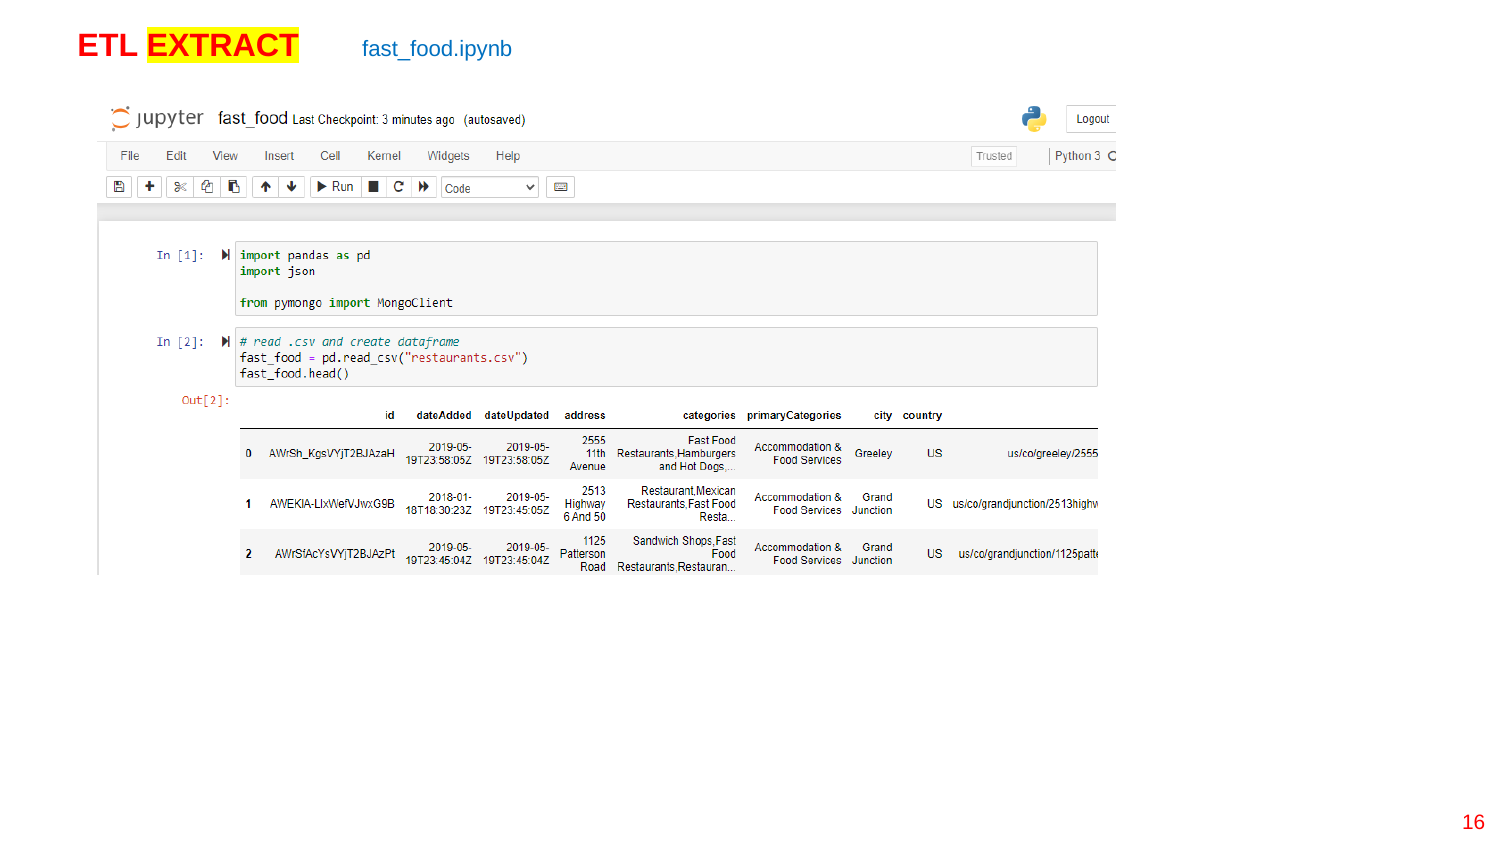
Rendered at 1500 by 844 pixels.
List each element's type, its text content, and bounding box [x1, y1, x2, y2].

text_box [97, 100, 1116, 575]
slide_number 16 [1149, 798, 1500, 844]
title ETL EXTRACT fast_food.ipynb [62, 16, 1410, 71]
